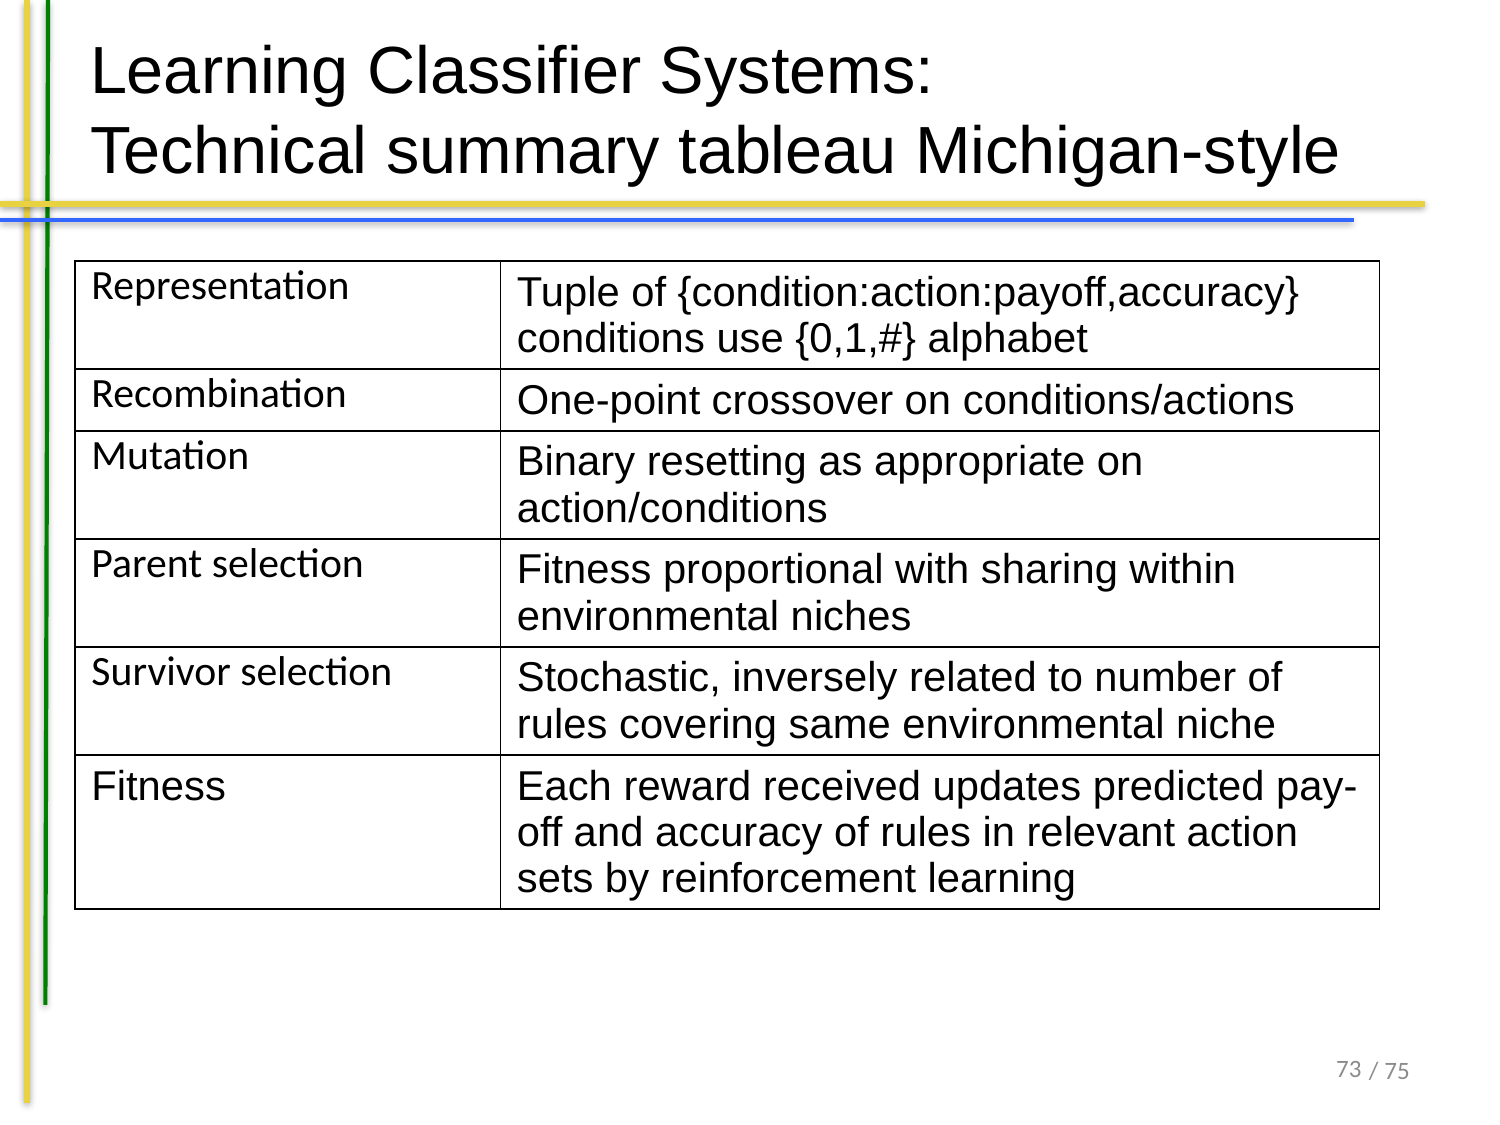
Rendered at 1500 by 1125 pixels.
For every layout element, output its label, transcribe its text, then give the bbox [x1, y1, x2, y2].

table_header Representation [76, 262, 500, 368]
slide_number 73 [1222, 1026, 1377, 1109]
table_cell Binary resetting as appropriate on action/conditions [501, 432, 1379, 538]
table_cell Each reward received updates predicted pay-off and accuracy of rules in relevant action sets by reinforcement learning [501, 756, 1379, 908]
table_cell Mutation [76, 432, 500, 538]
table_cell Survivor selection [76, 648, 500, 754]
table_cell One-point crossover on conditions/actions [501, 370, 1379, 430]
table_cell Parent selection [76, 540, 500, 646]
table_cell Fitness proportional with sharing within environmental niches [501, 540, 1379, 646]
title Learning Classifier Systems: Technical summary tableau Michigan-style [75, 12, 1425, 201]
table_cell Stochastic, inversely related to number of rules covering same environmental niche [501, 648, 1379, 754]
table_header Tuple of {condition:action:payoff,accuracy} conditions use {0,1,#} alphabet [501, 262, 1379, 368]
table_cell Recombination [76, 370, 500, 430]
table_cell Fitness [76, 756, 500, 908]
